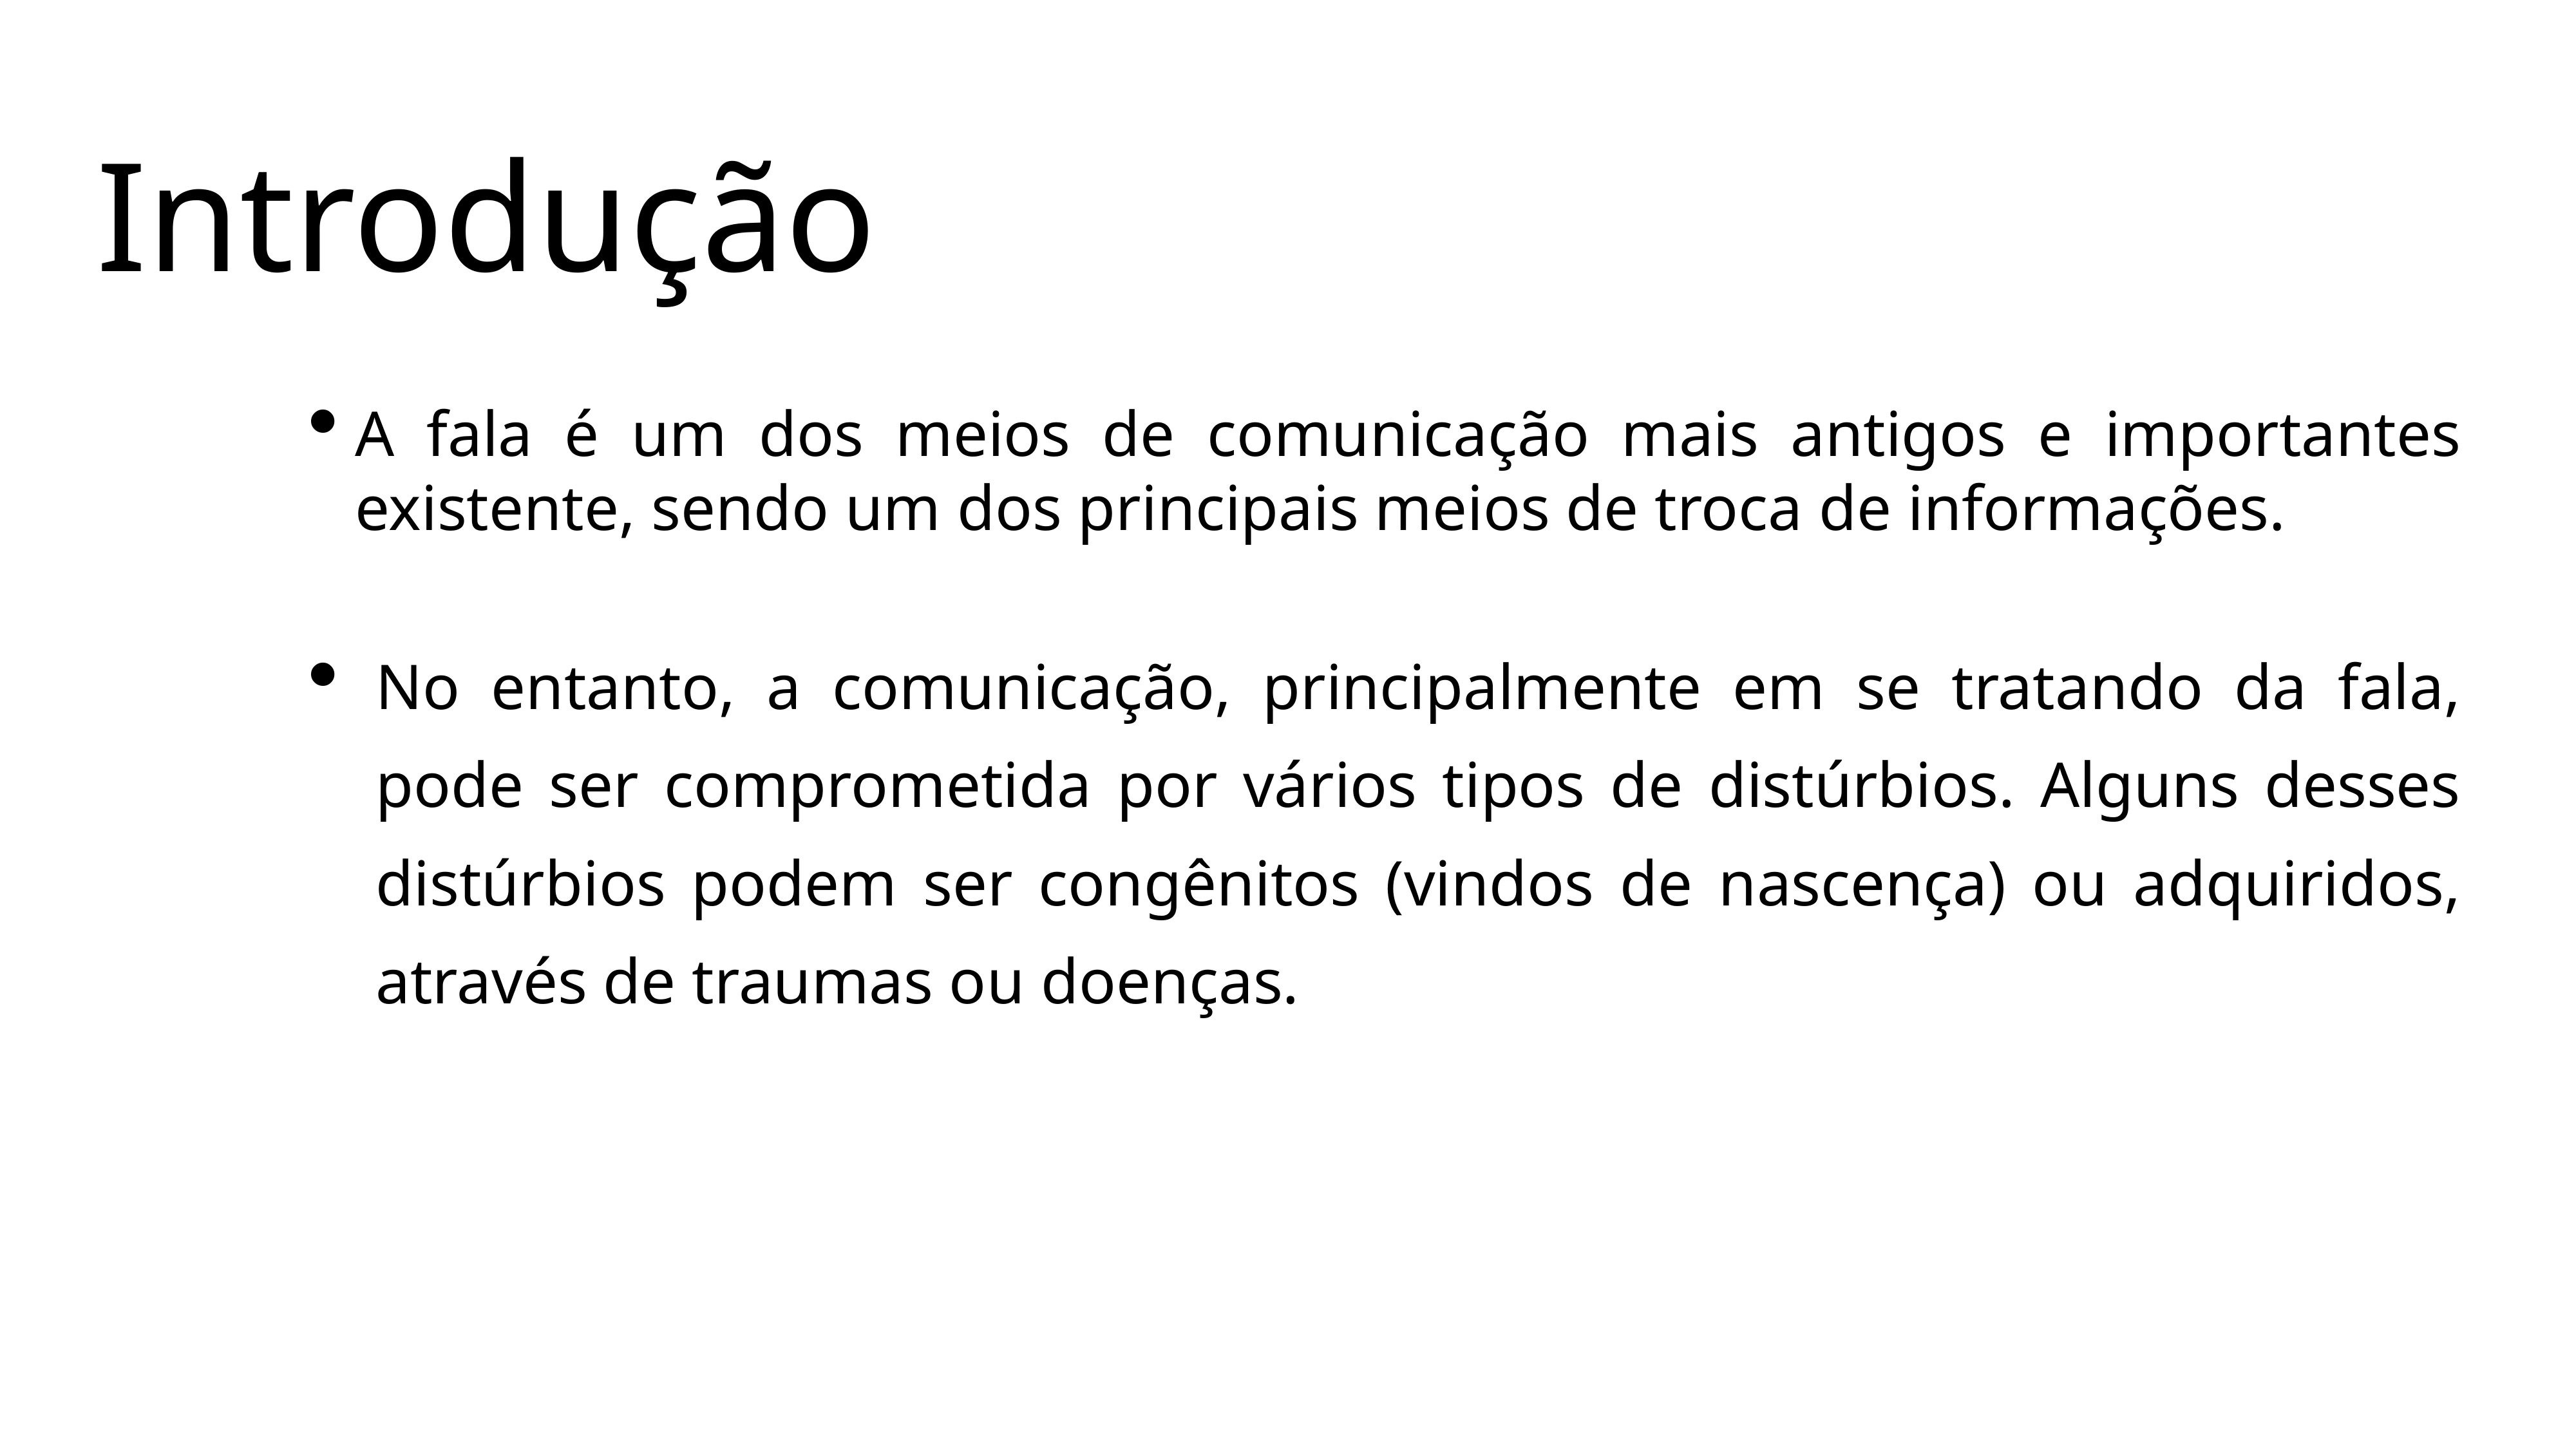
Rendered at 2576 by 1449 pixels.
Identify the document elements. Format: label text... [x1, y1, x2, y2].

text_box No entanto, a comunicação, principalmente em se tratando da fala, pode ser comprometida por vários tipos de distúrbios. Alguns desses distúrbios podem ser congênitos (vindos de nascença) ou adquiridos, através de traumas ou doenças. [301, 616, 2470, 1023]
text_box Introdução [88, 113, 884, 309]
text_box A fala é um dos meios de comunicação mais antigos e importantes existente, sendo um dos principais meios de troca de informações. [301, 386, 2470, 551]
